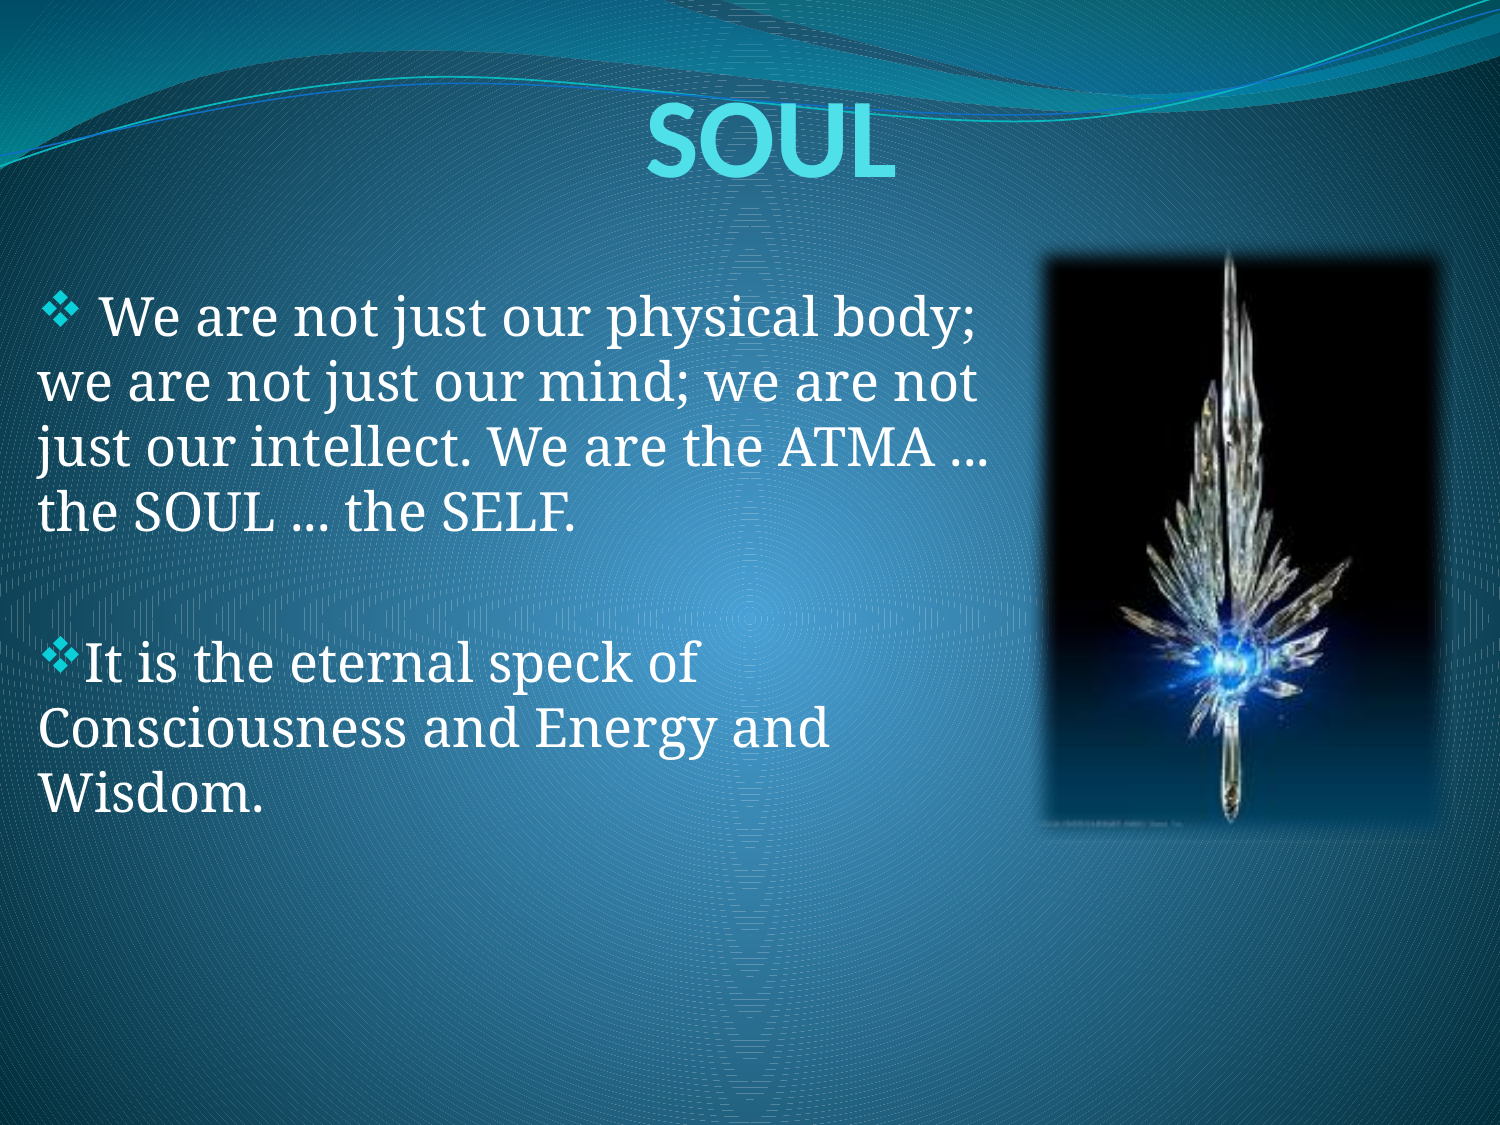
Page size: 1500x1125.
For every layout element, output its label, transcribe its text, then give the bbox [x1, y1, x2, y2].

subtitle We are not just our physical body; we are not just our mind; we are not just our intellect. We are the ATMA ... the SOUL ... the SELF. It is the eternal speck of Consciousness and Energy and Wisdom. [37, 275, 1025, 900]
picture [1024, 237, 1459, 845]
title SOUL [0, 62, 901, 200]
text_box DHUKARAHITAM [1017, 275, 1025, 854]
